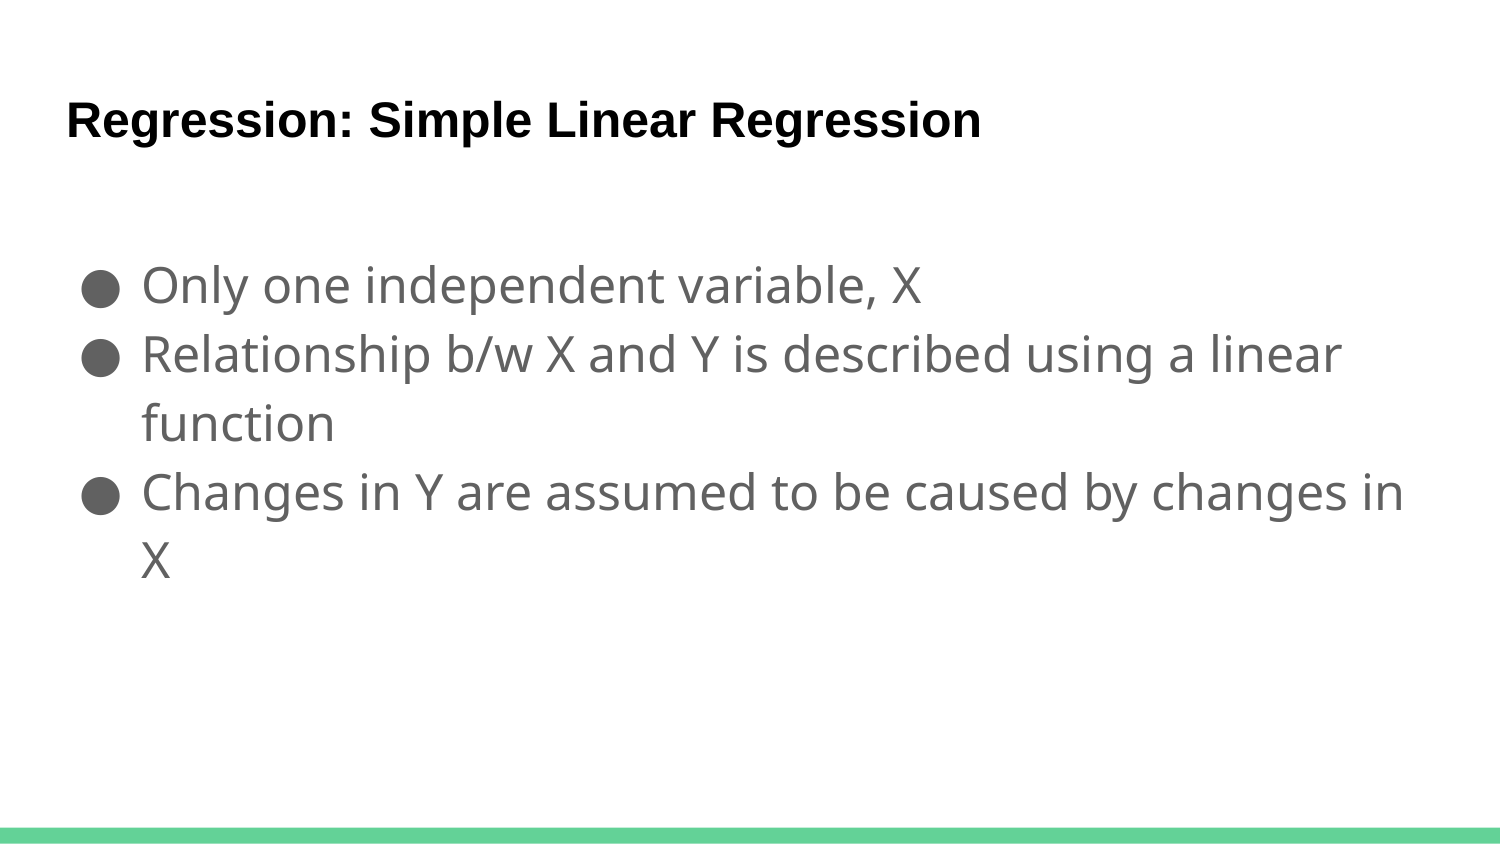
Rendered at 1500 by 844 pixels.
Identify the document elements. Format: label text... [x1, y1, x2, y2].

list Only one independent variable, X Relationship b/w X and Y is described using a linear function Changes in Y are assumed to be caused by changes in X [51, 229, 1449, 750]
title Regression: Simple Linear Regression [51, 72, 1449, 167]
